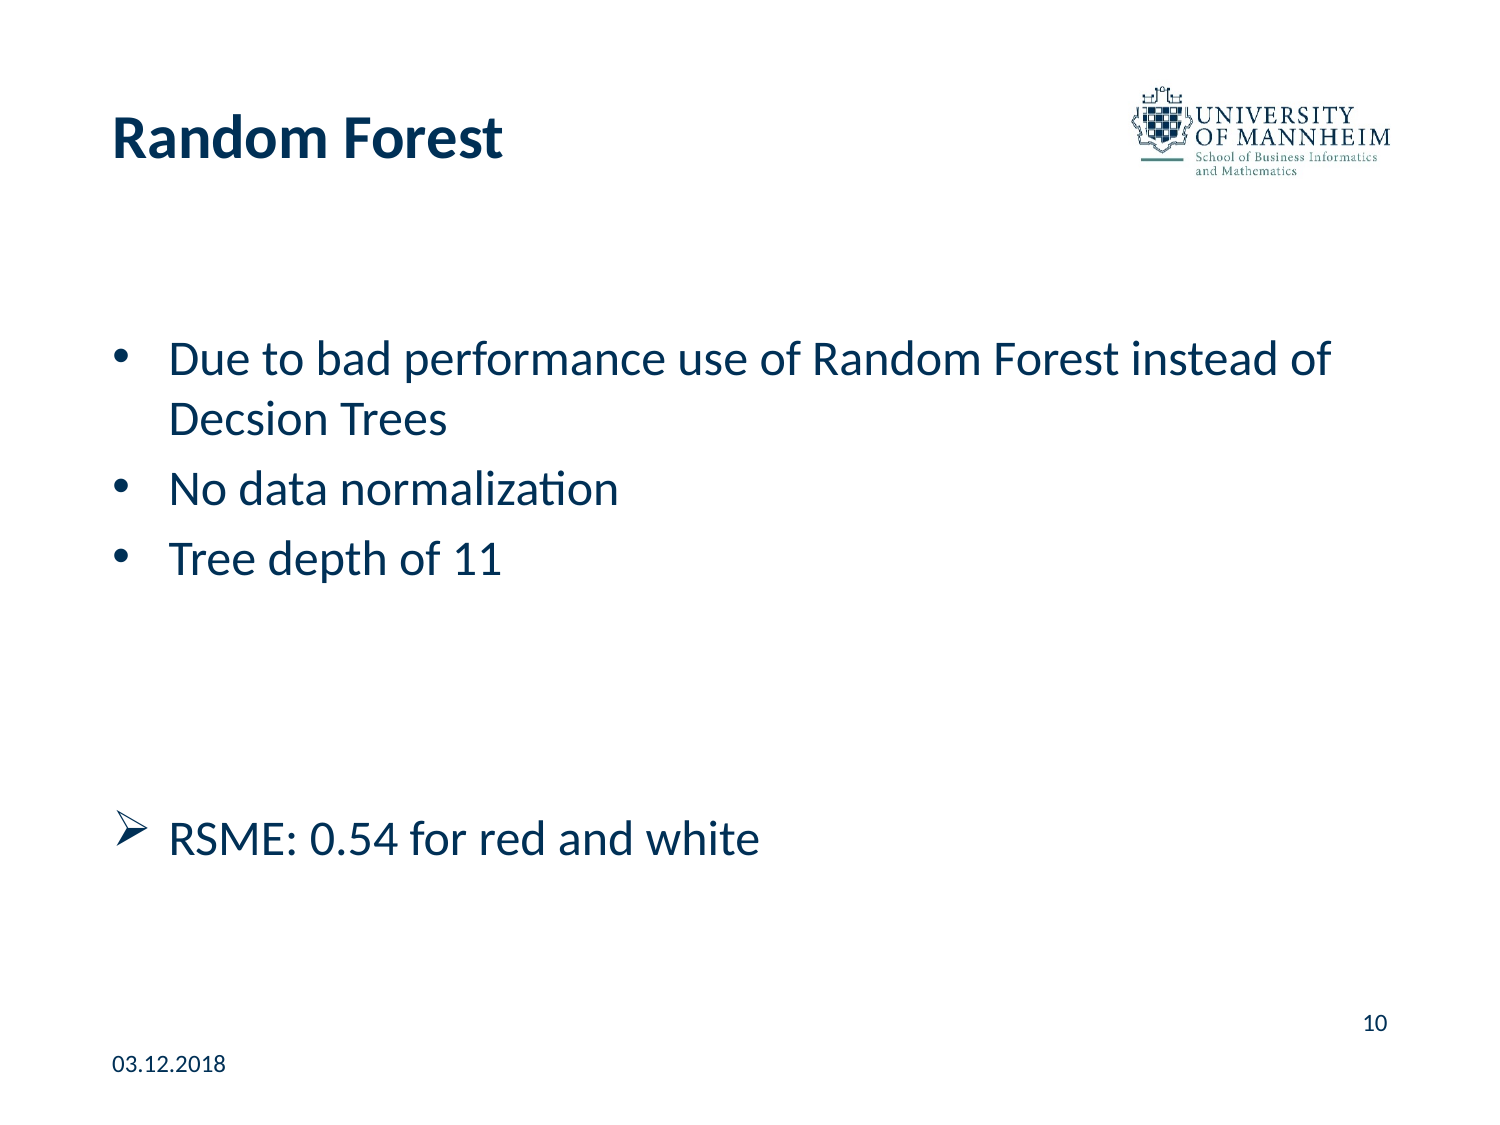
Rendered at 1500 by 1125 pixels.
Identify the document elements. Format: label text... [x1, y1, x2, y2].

slide_number 10 [1214, 1006, 1388, 1036]
list Due to bad performance use of Random Forest instead of Decsion Trees No data normalization Tree depth of 11 RSME: 0.54 for red and white [112, 325, 1388, 955]
title Random Forest [112, 95, 1011, 284]
picture [1095, 57, 1426, 211]
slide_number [112, 1047, 463, 1078]
